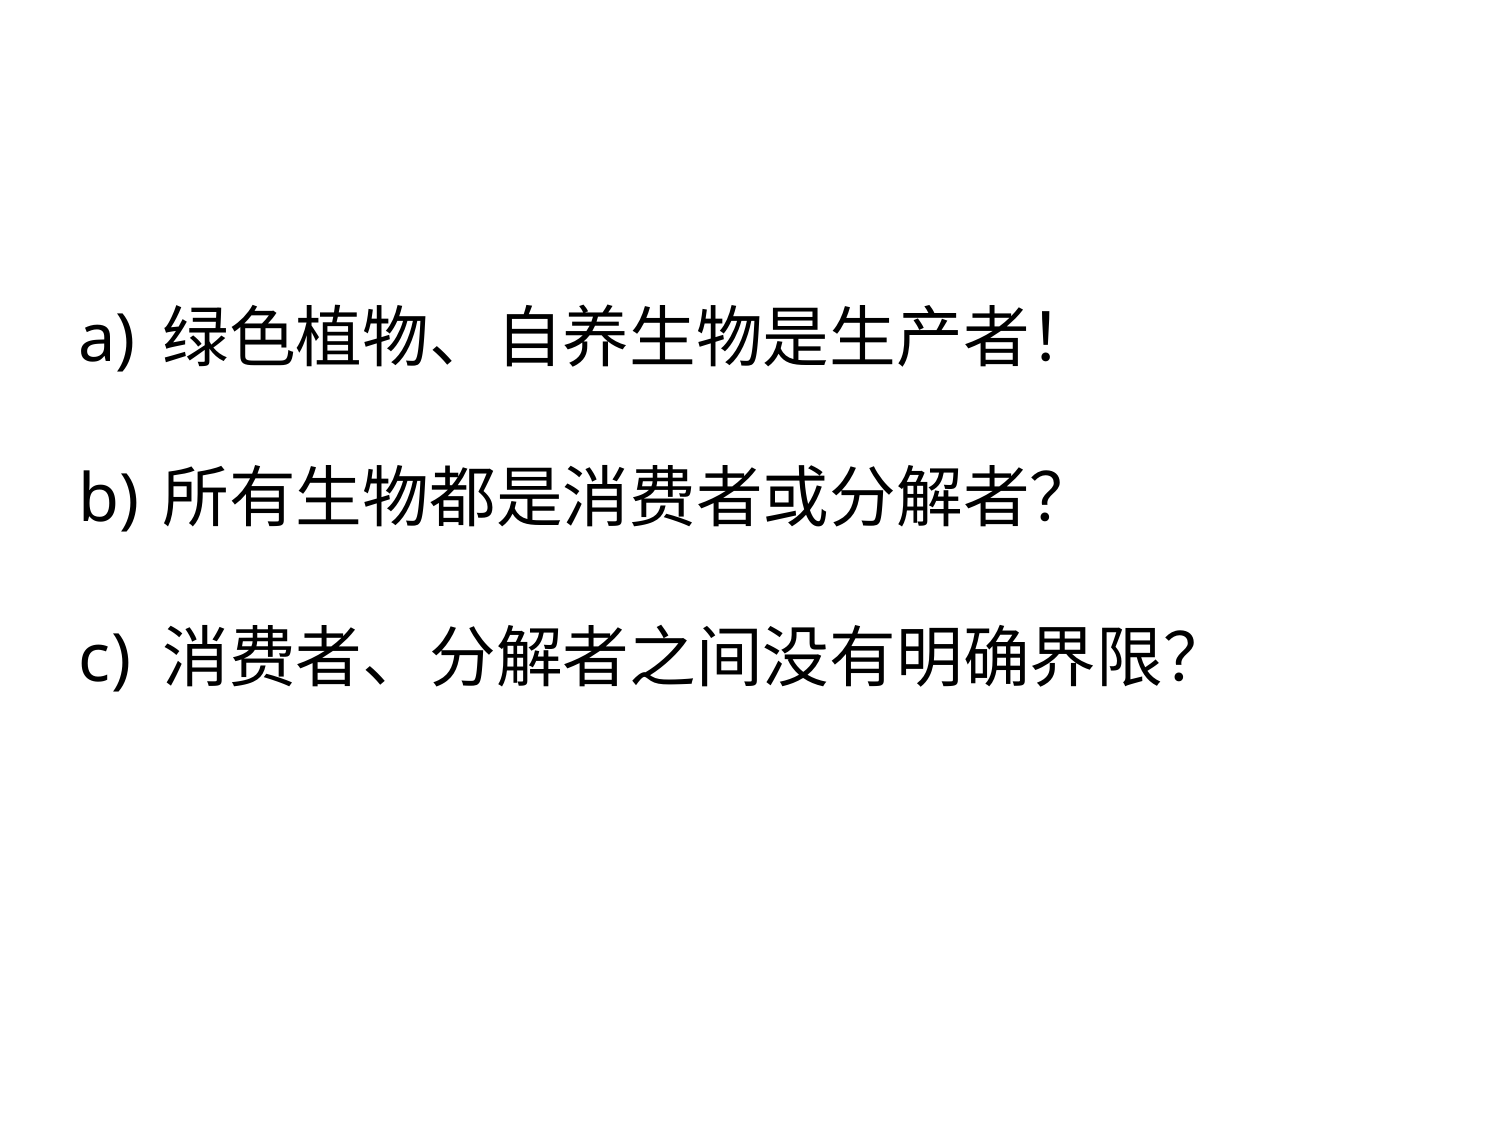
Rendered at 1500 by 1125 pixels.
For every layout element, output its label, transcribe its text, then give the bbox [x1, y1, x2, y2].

text_box 绿色植物、自养生物是生产者！ 所有生物都是消费者或分解者？ 消费者、分解者之间没有明确界限？ [63, 207, 1431, 703]
